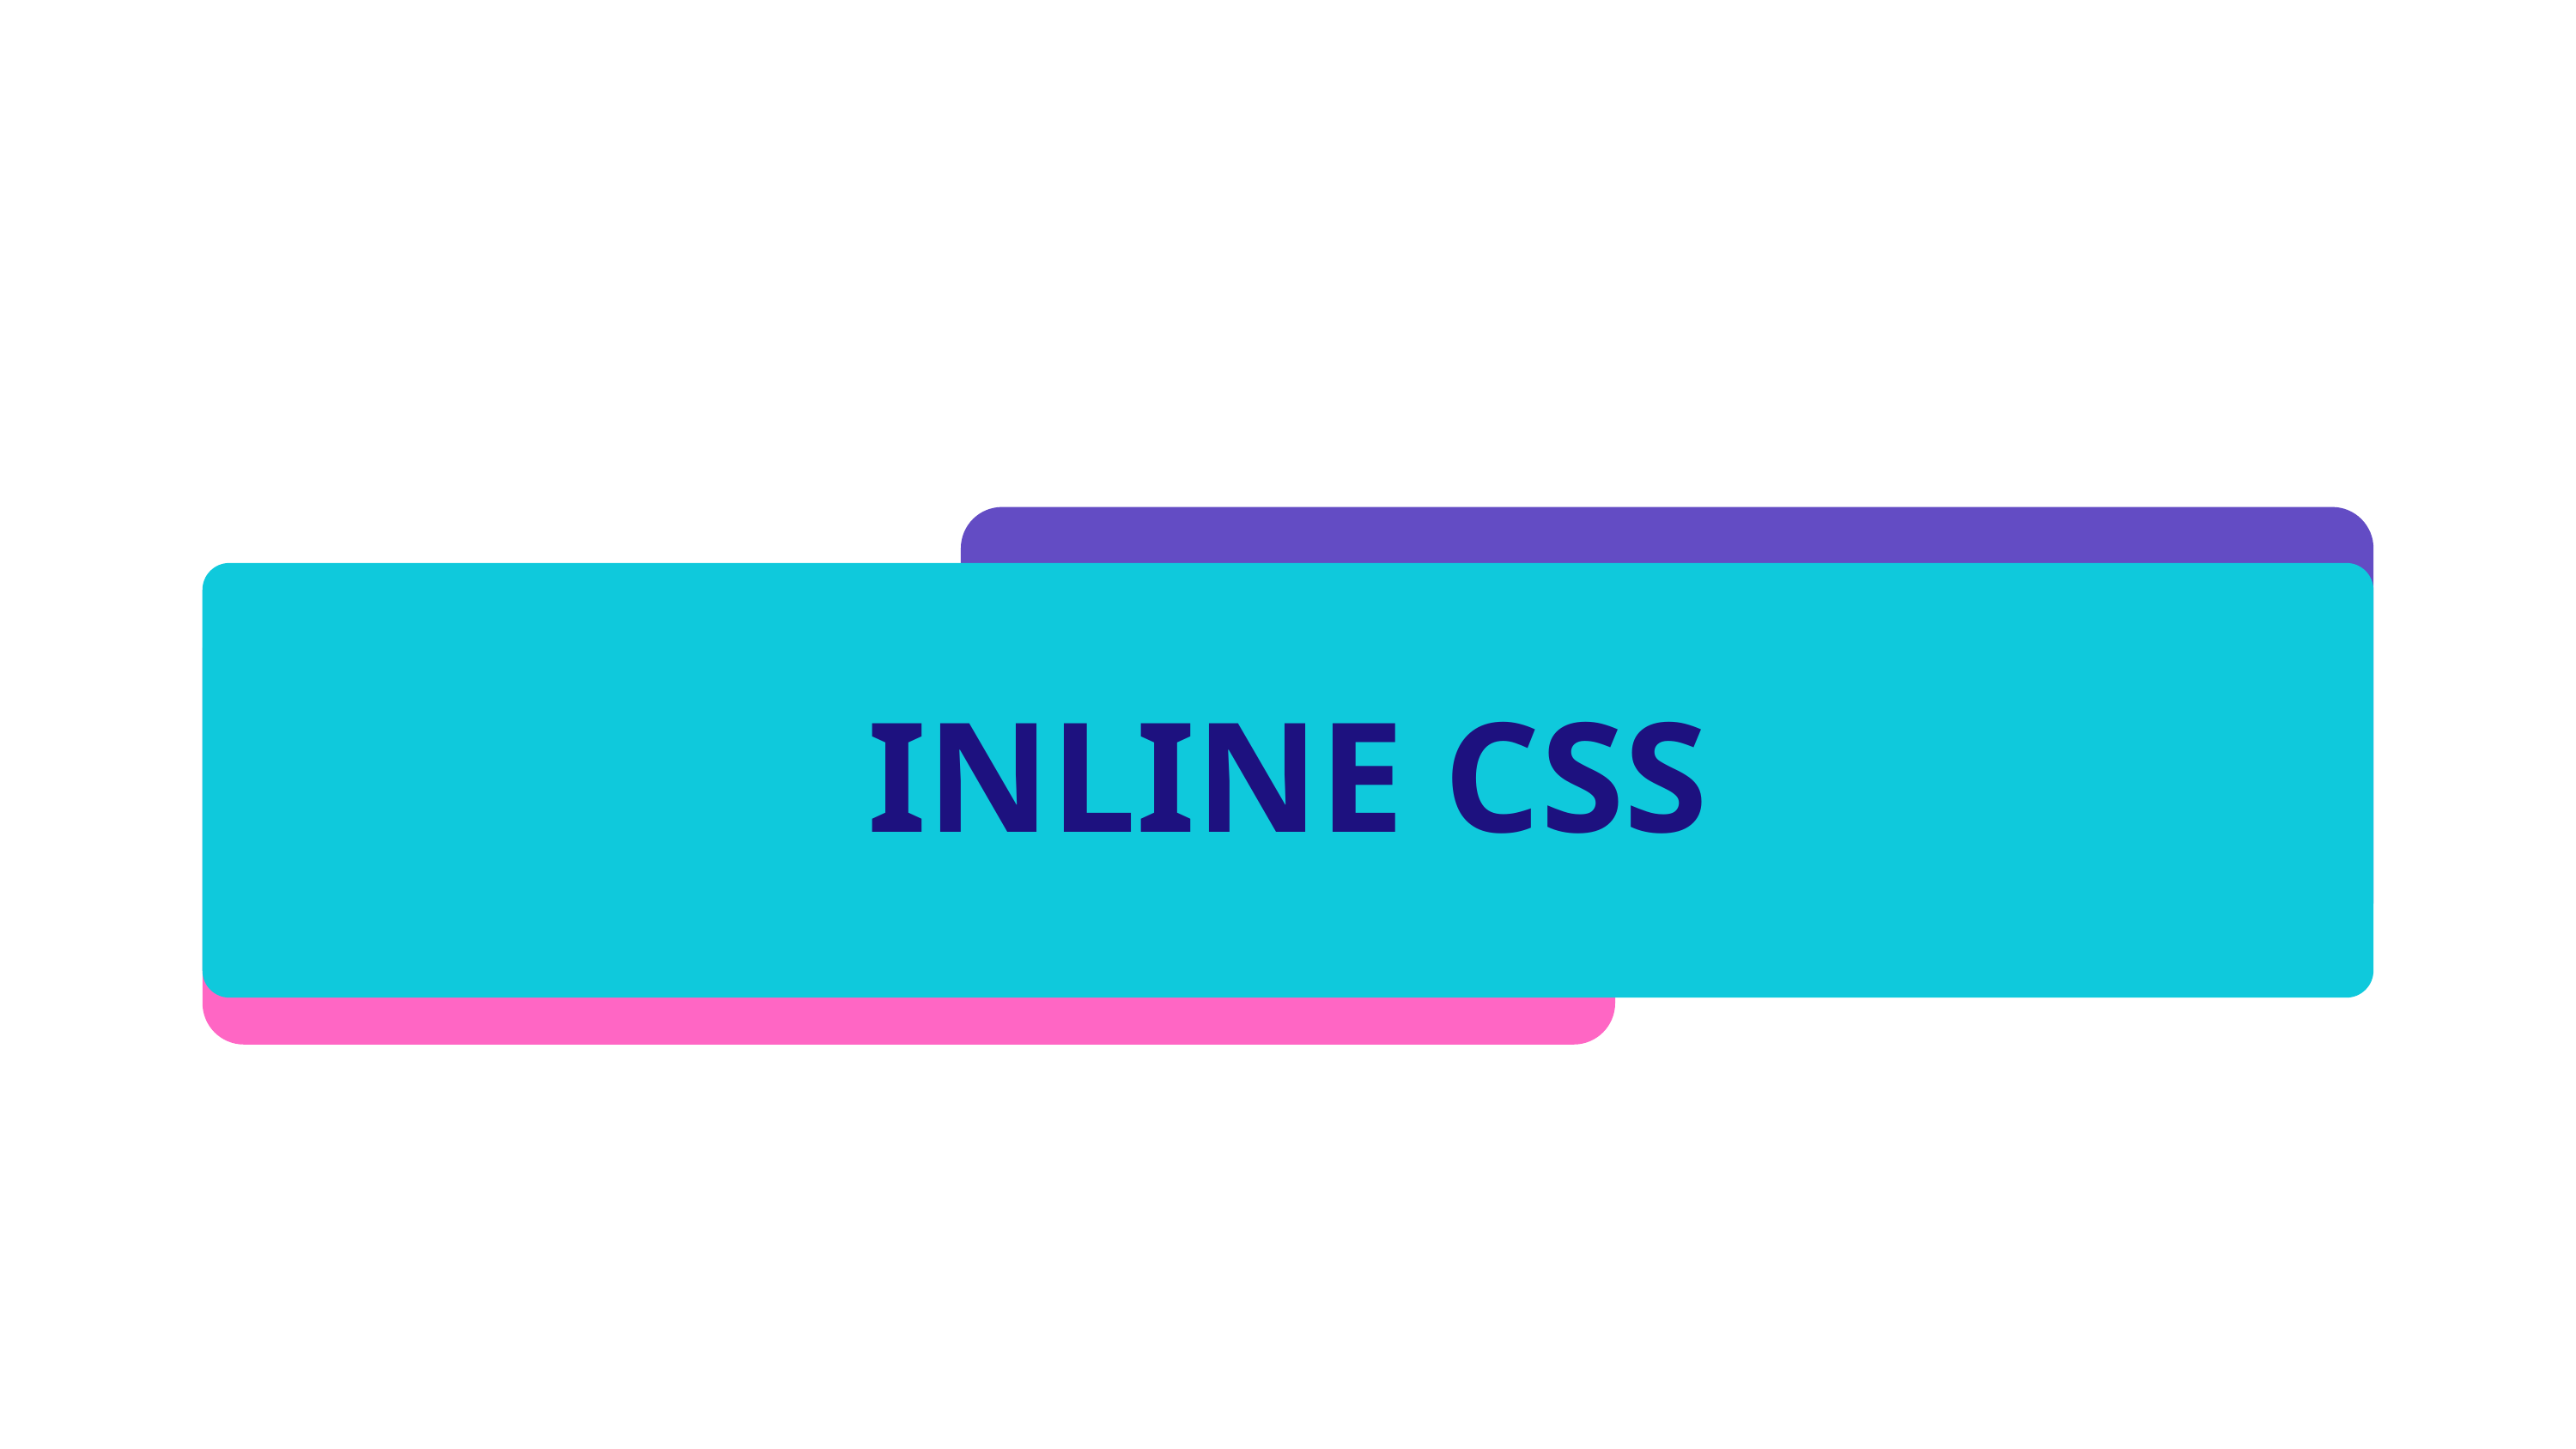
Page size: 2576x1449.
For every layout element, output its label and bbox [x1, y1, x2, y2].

text_box [202, 1005, 1616, 1045]
text_box [202, 562, 2374, 998]
text_box [960, 506, 2374, 561]
